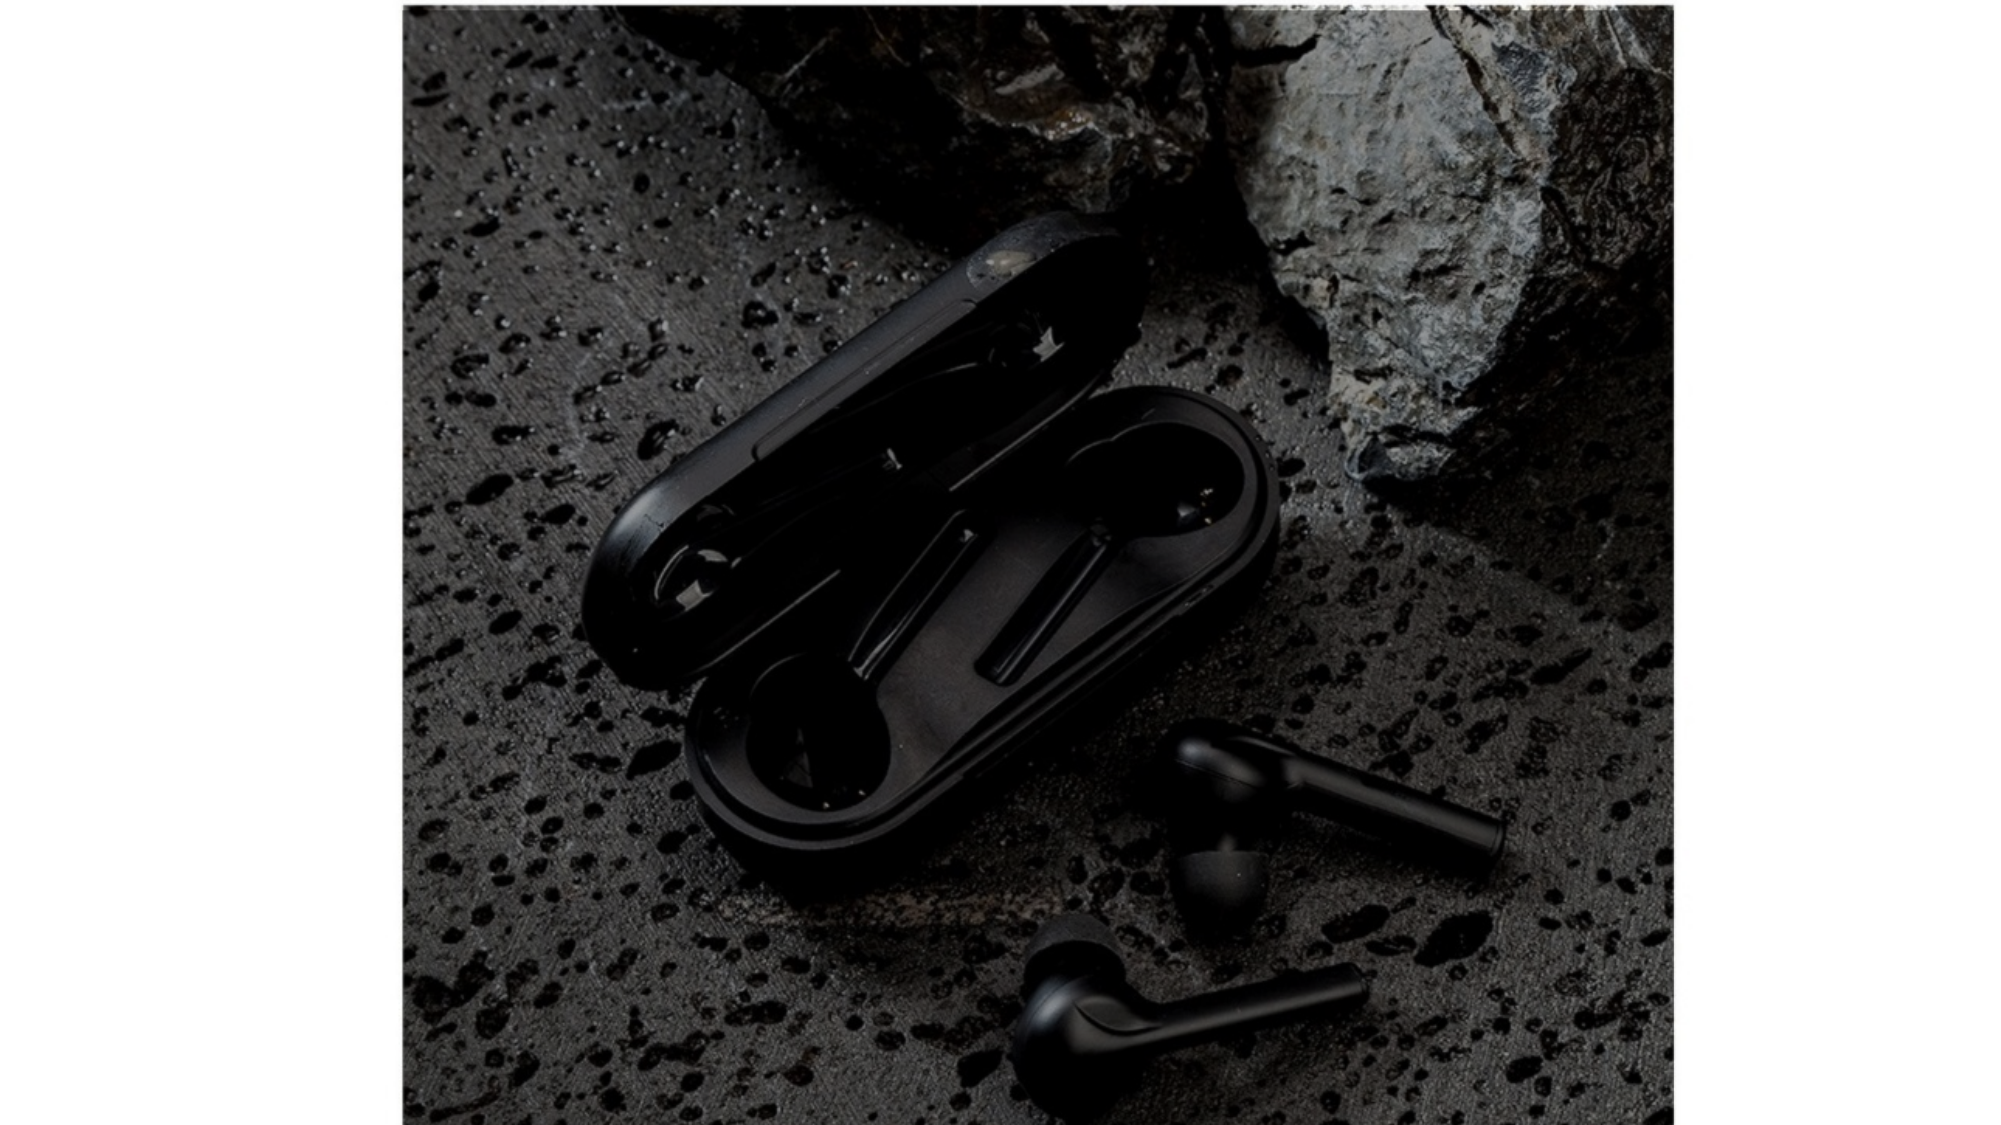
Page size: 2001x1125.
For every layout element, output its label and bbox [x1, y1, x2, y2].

text_box [369, 0, 1703, 1125]
